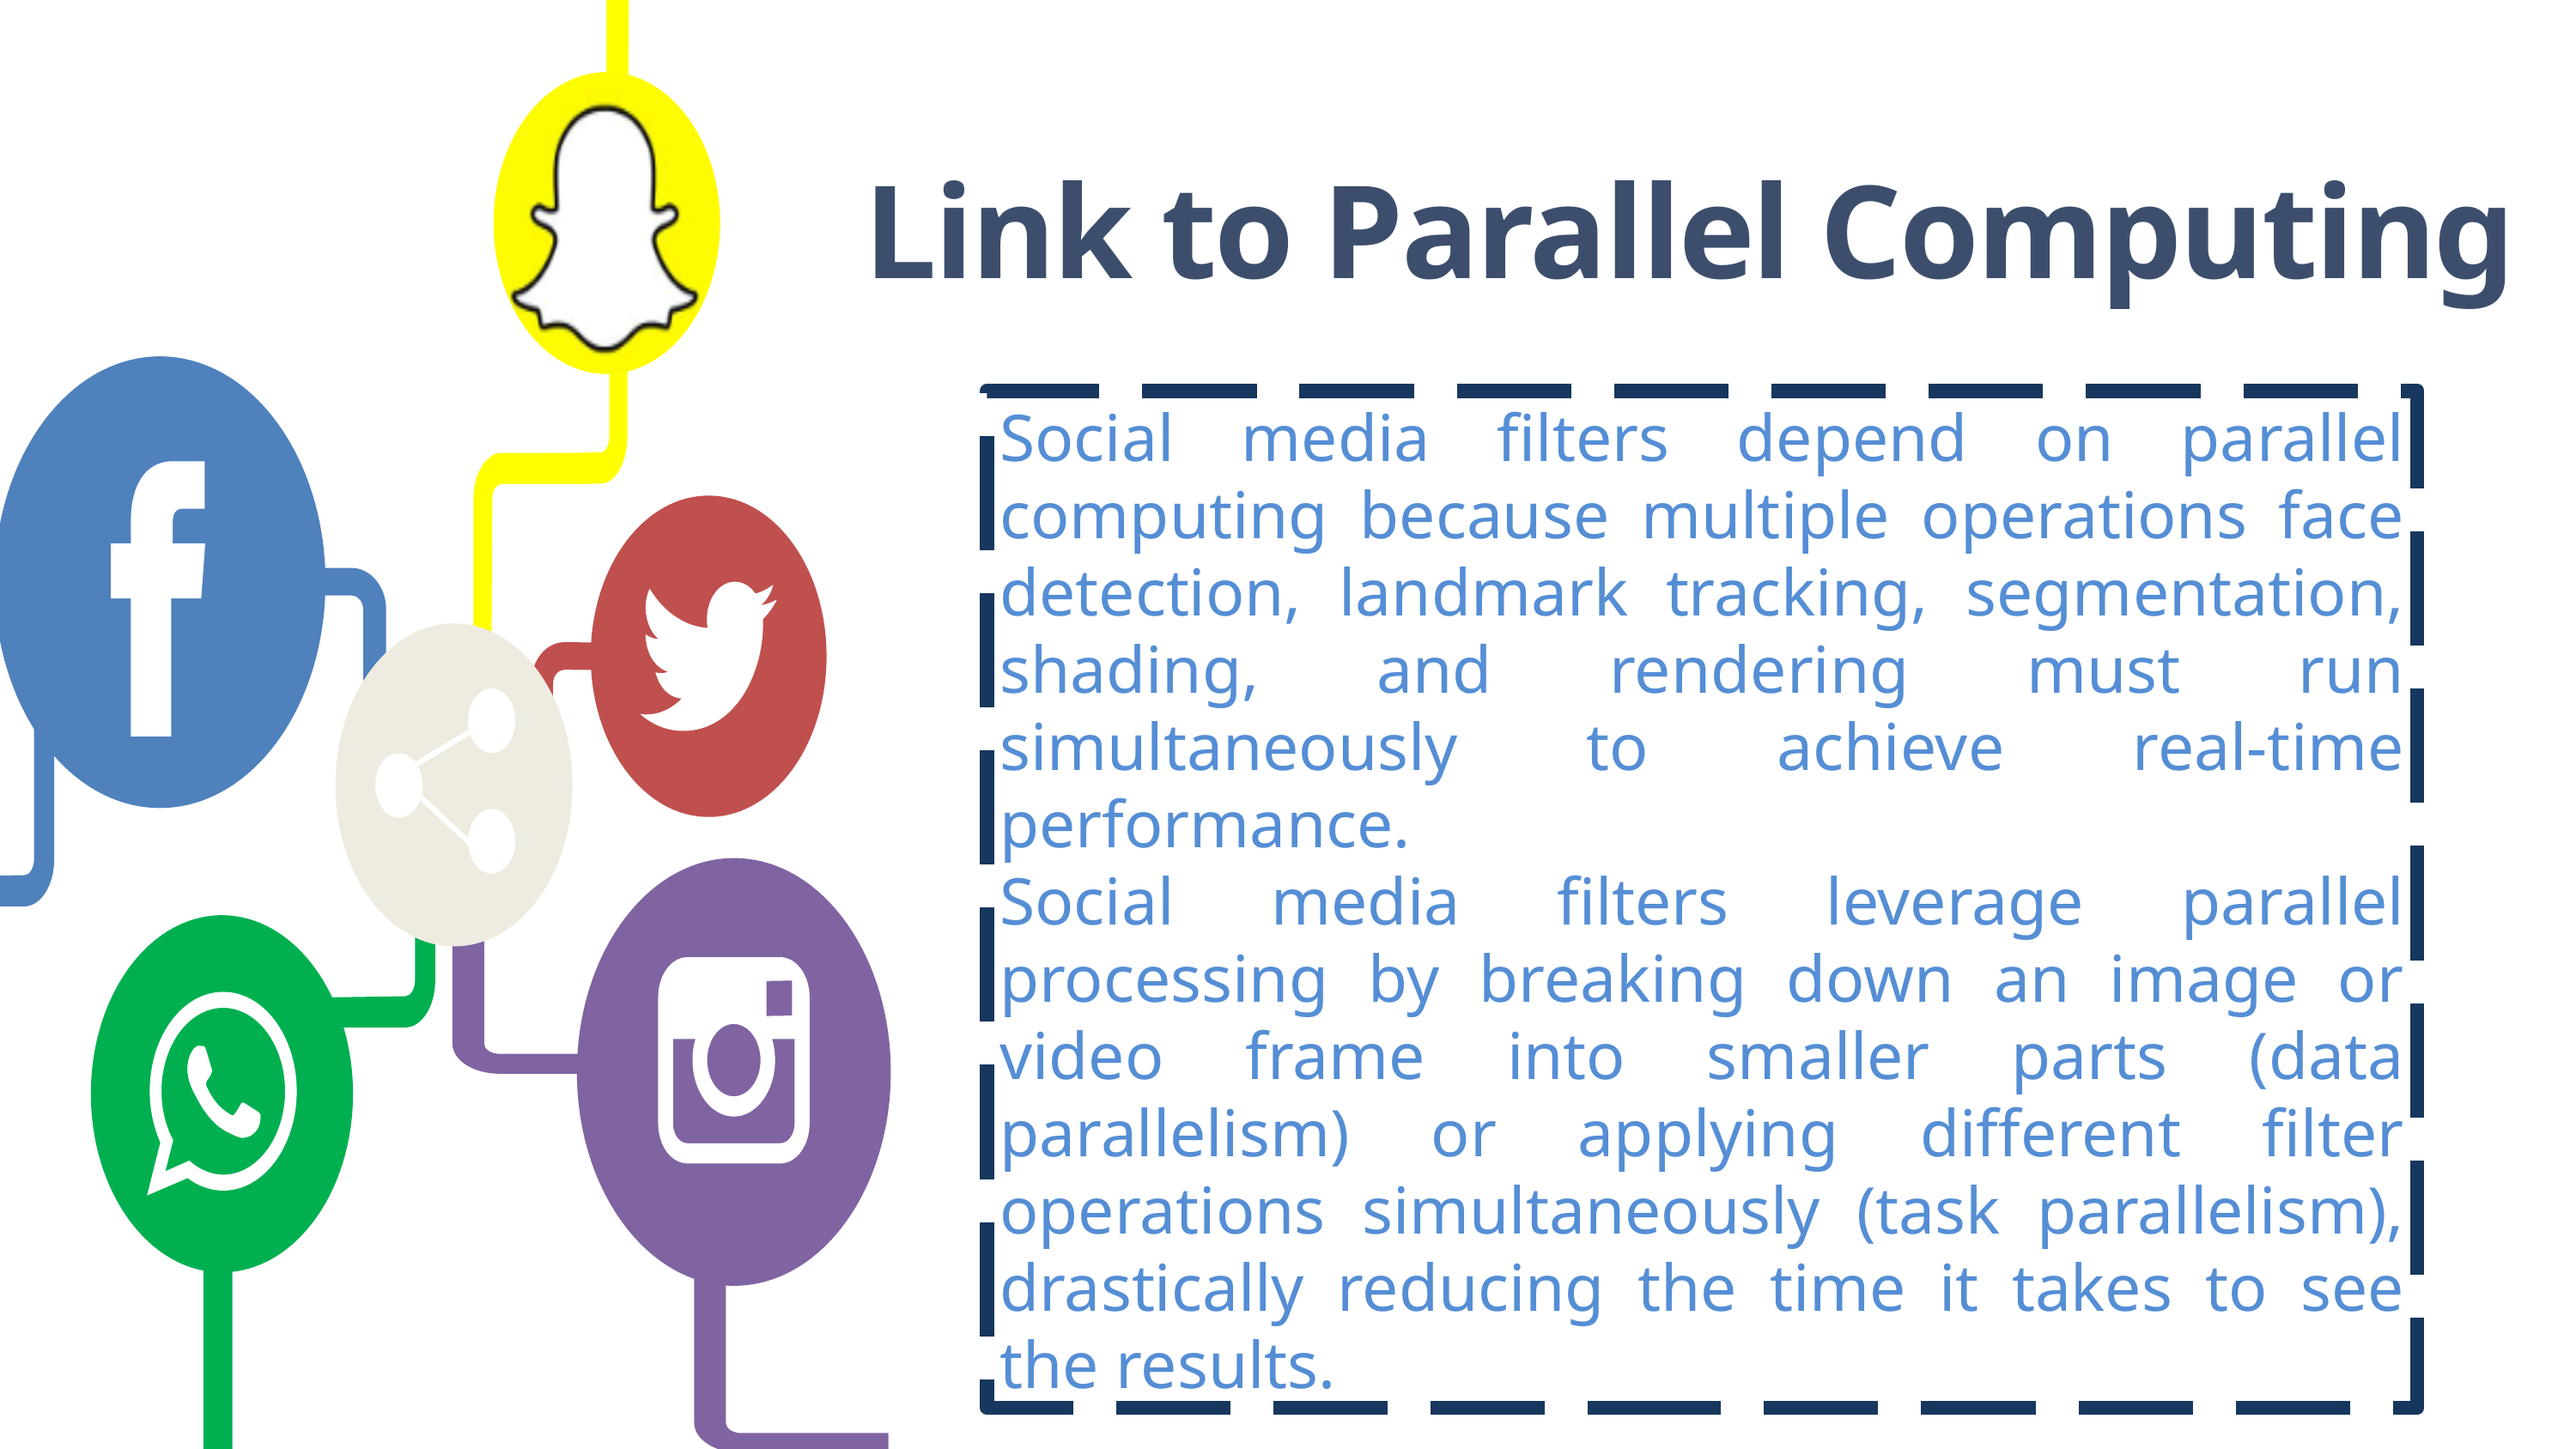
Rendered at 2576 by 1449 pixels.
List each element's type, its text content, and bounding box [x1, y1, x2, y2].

text_box Link to Parallel Computing [894, 154, 2571, 305]
text_box Social media filters depend on parallel computing because multiple operations face detection, landmark tracking, segmentation, shading, and rendering must run simultaneously to achieve real-time performance. Social media filters leverage parallel processing by breaking down an image or video frame into smaller parts (data parallelism) or applying different filter operations simultaneously (task parallelism), drastically reducing the time it takes to see the results. [987, 391, 2418, 1408]
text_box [0, 0, 891, 1449]
